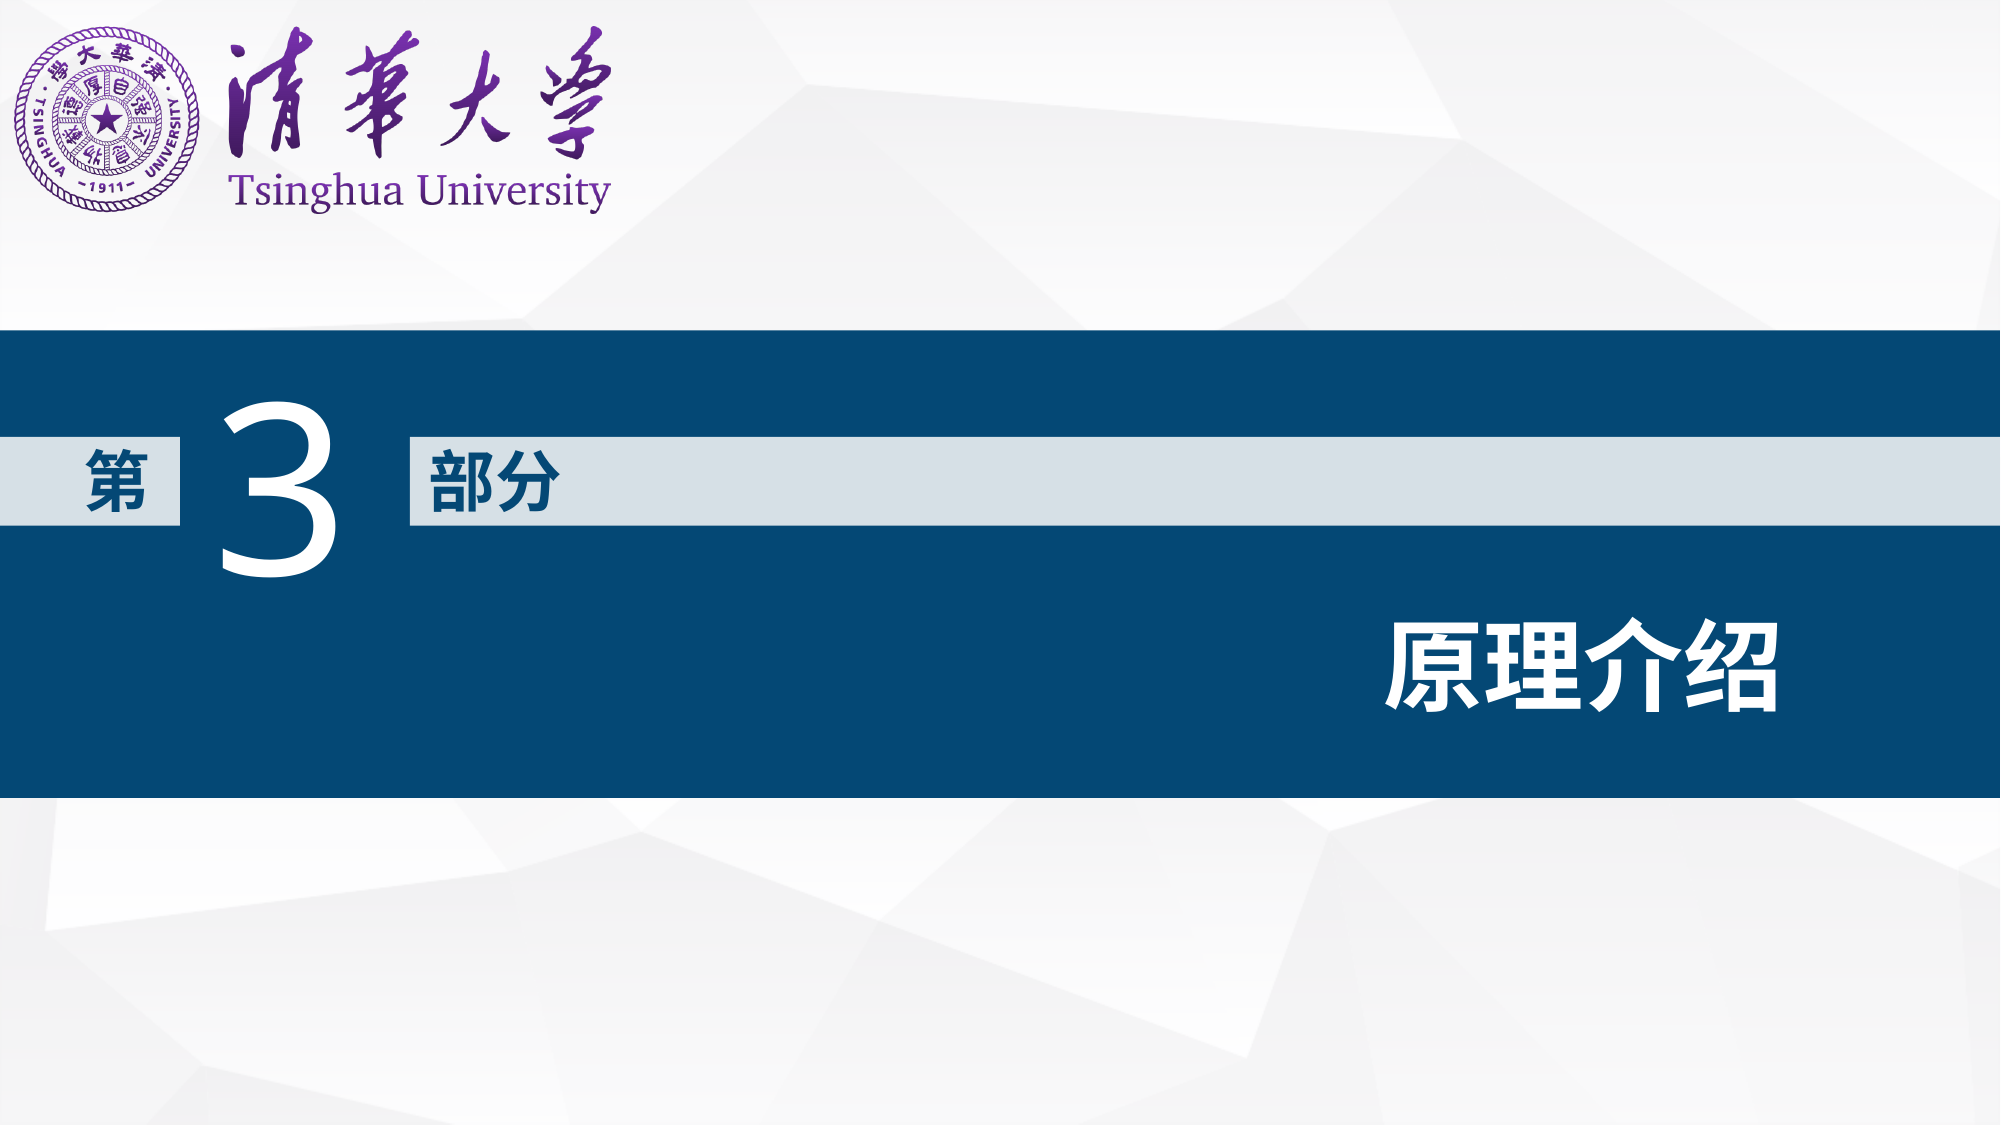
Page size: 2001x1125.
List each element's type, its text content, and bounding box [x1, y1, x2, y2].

text_box [0, 436, 68, 527]
picture [0, 0, 2001, 1125]
text_box [705, 436, 2000, 527]
text_box 3 [155, 328, 408, 631]
text_box 第 [68, 432, 163, 528]
text_box [409, 436, 414, 527]
text_box 原理介绍 [1114, 595, 2000, 731]
text_box 部分 [414, 432, 705, 528]
text_box [0, 329, 2000, 799]
